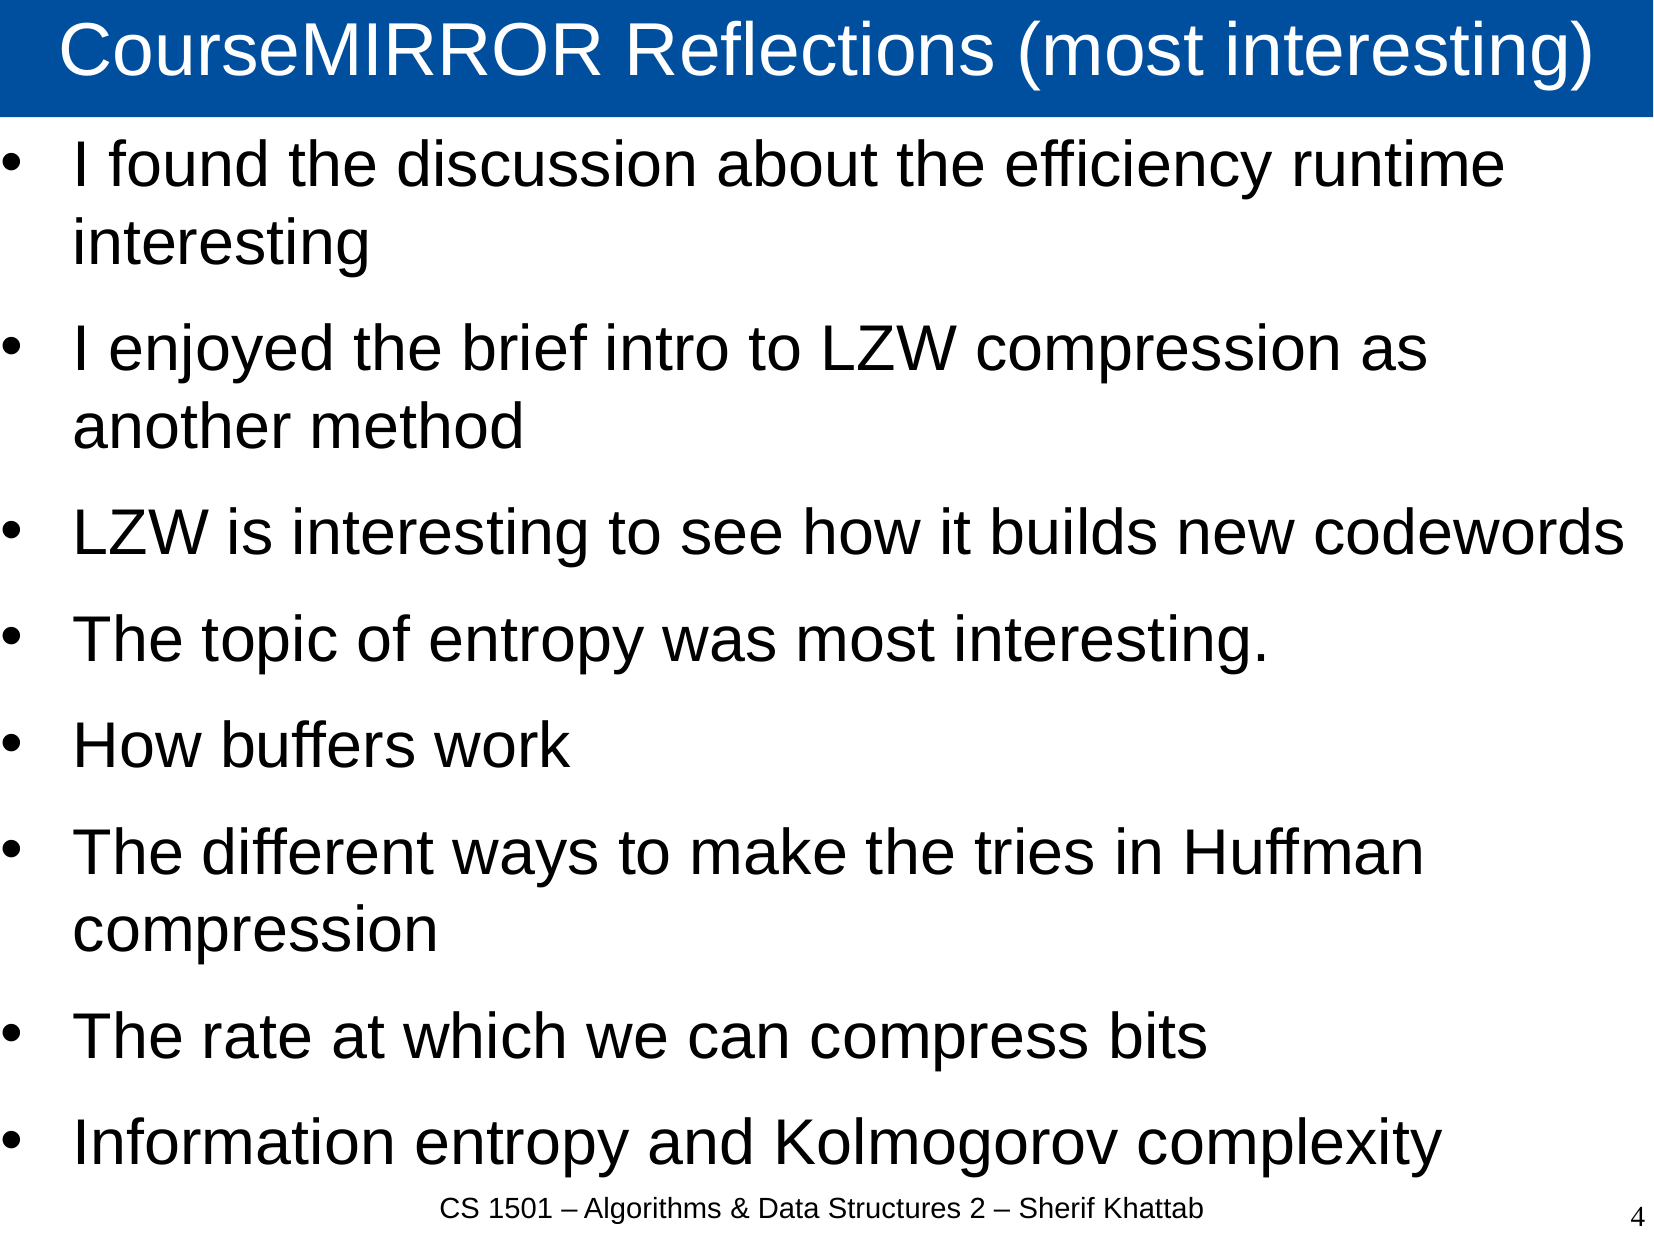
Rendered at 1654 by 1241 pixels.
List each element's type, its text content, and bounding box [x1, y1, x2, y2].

list I found the discussion about the efficiency runtime interesting I enjoyed the brief intro to LZW compression as another method LZW is interesting to see how it builds new codewords The topic of entropy was most interesting. How buffers work The different ways to make the tries in Huffman compression The rate at which we can compress bits Information entropy and Kolmogorov complexity [0, 122, 1654, 1199]
footer CS 1501 – Algorithms & Data Structures 2 – Sherif Khattab [407, 1191, 1238, 1241]
slide_number 4 [1265, 1199, 1646, 1241]
title CourseMIRROR Reflections (most interesting) [0, 0, 1654, 118]
